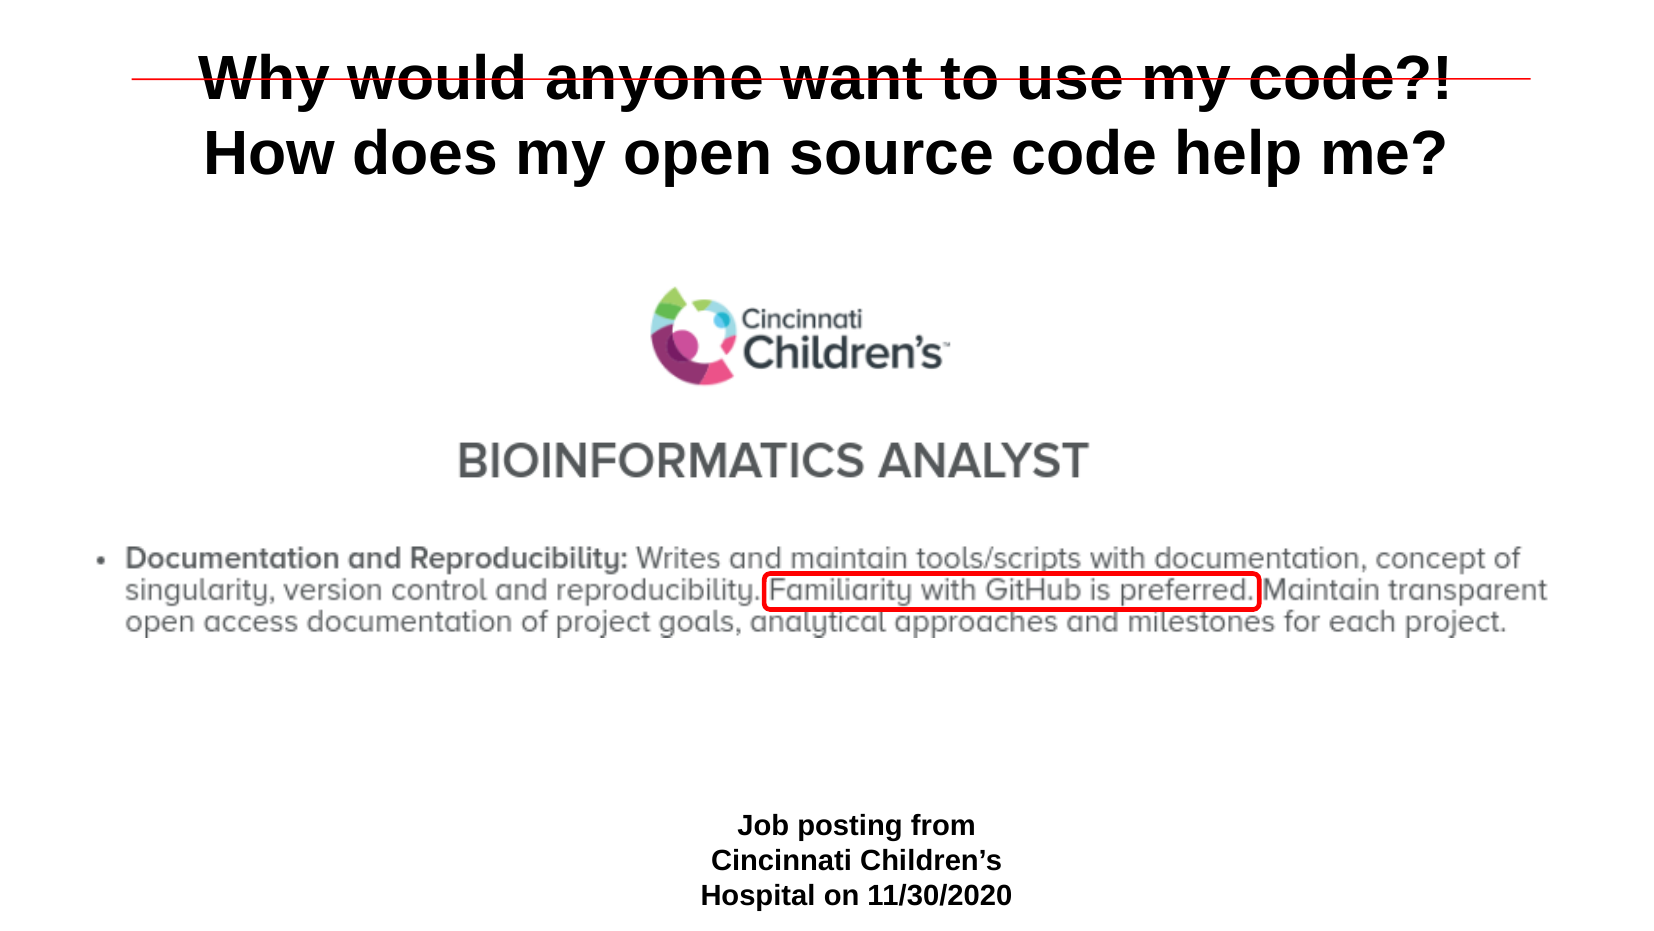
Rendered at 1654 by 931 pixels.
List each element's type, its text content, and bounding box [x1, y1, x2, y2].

text_box Job posting from Cincinnati Children’s Hospital on 11/30/2020 [666, 791, 1048, 931]
picture [444, 402, 1163, 528]
picture [629, 283, 1024, 399]
title Why would anyone want to use my code?! How does my open source code help me? [82, 34, 1571, 190]
picture [76, 545, 1577, 638]
